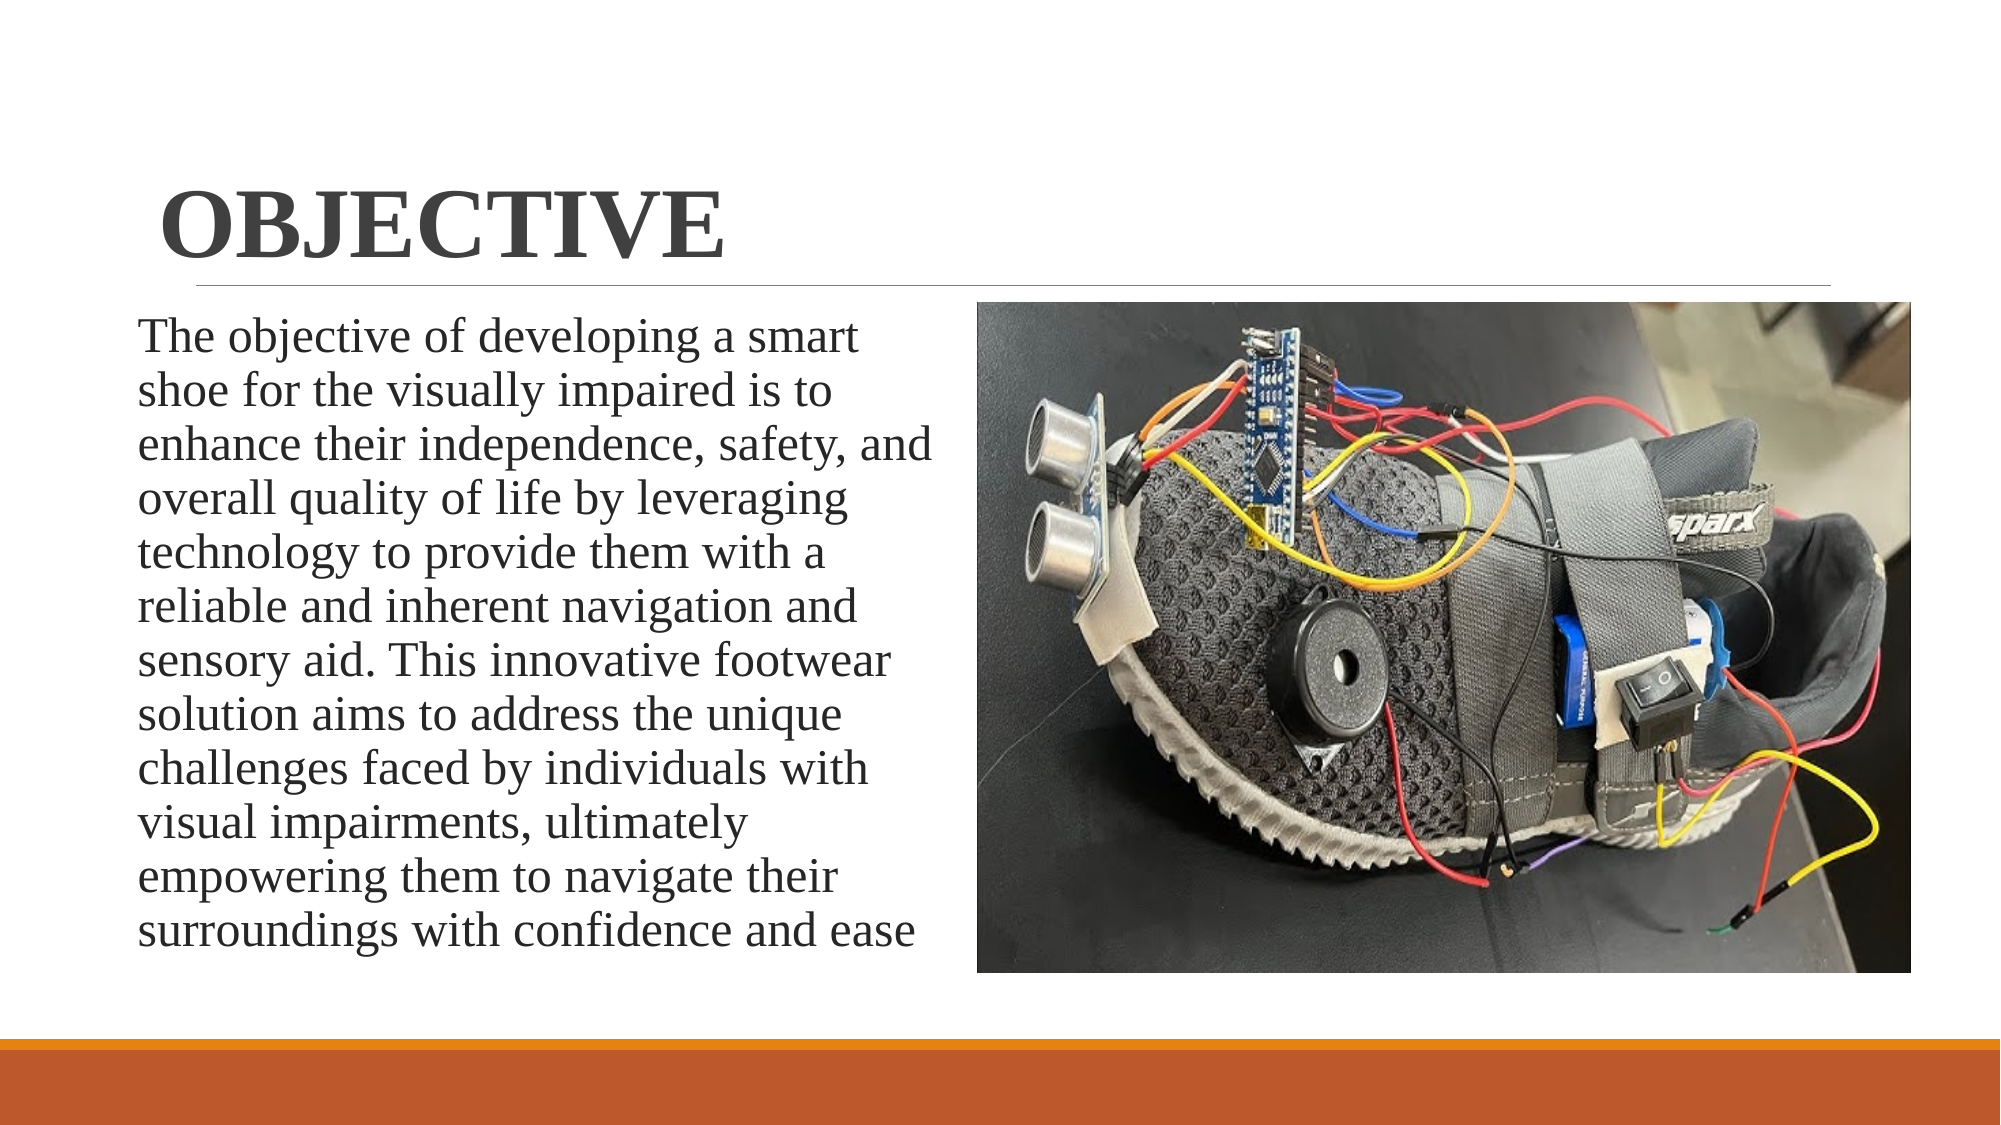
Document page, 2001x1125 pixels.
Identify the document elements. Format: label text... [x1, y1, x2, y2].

picture [976, 301, 1912, 974]
title OBJECTIVE [143, 47, 1830, 285]
list The objective of developing a smart shoe for the visually impaired is to enhance their independence, safety, and overall quality of life by leveraging technology to provide them with a reliable and inherent navigation and sensory aid. This innovative footwear solution aims to address the unique challenges faced by individuals with visual impairments, ultimately empowering them to navigate their surroundings with confidence and ease [122, 302, 962, 973]
